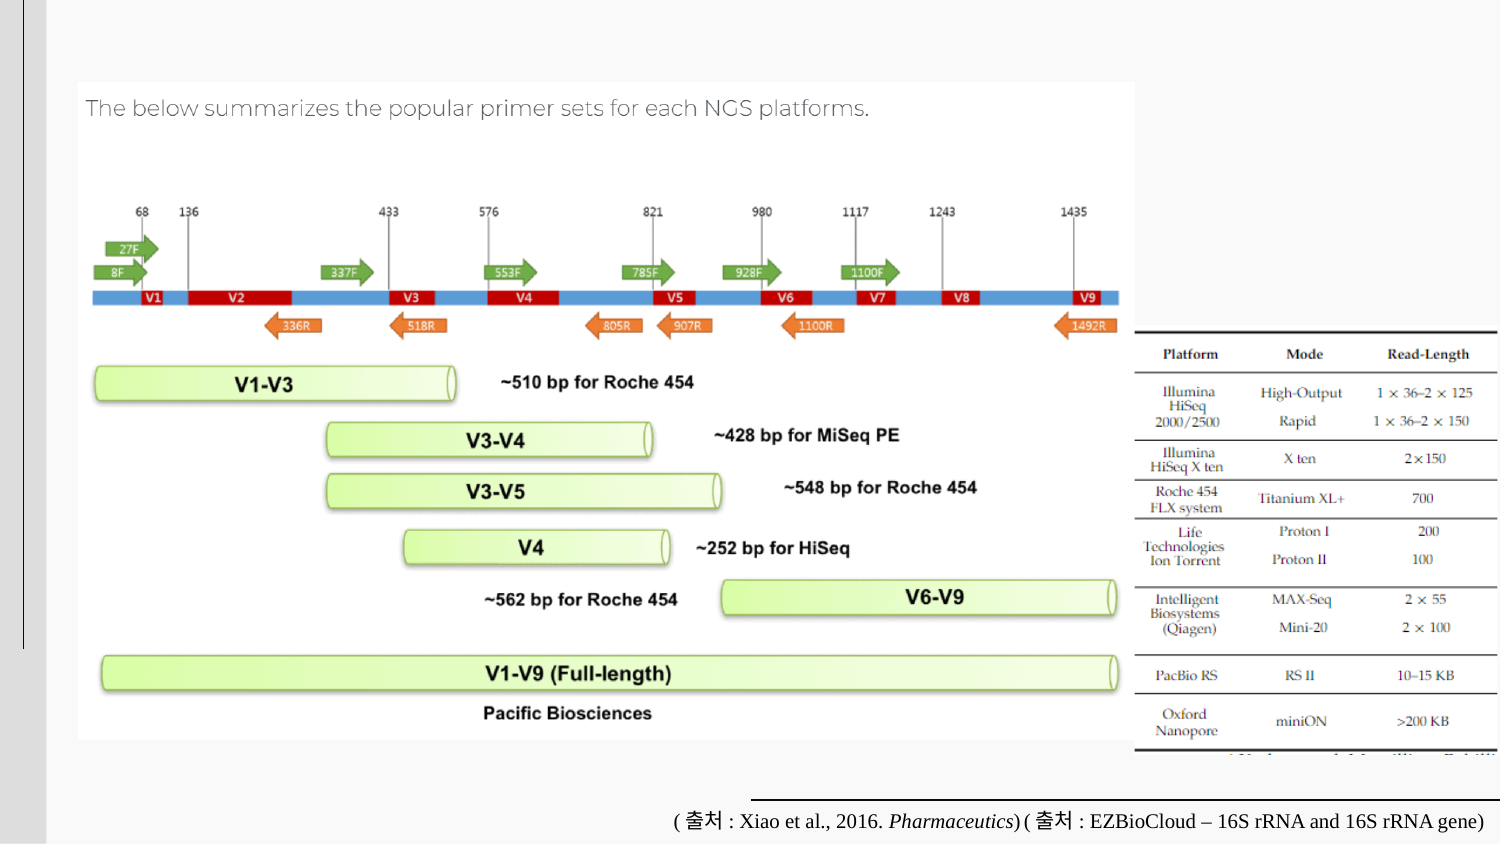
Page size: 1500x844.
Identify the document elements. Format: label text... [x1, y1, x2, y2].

text_box (출처: EZBioCloud – 16S rRNA and 16S rRNA gene) [1036, 800, 1500, 840]
picture [77, 81, 1498, 755]
text_box (출처: Xiao et al., 2016. Pharmaceutics) [658, 800, 1036, 841]
